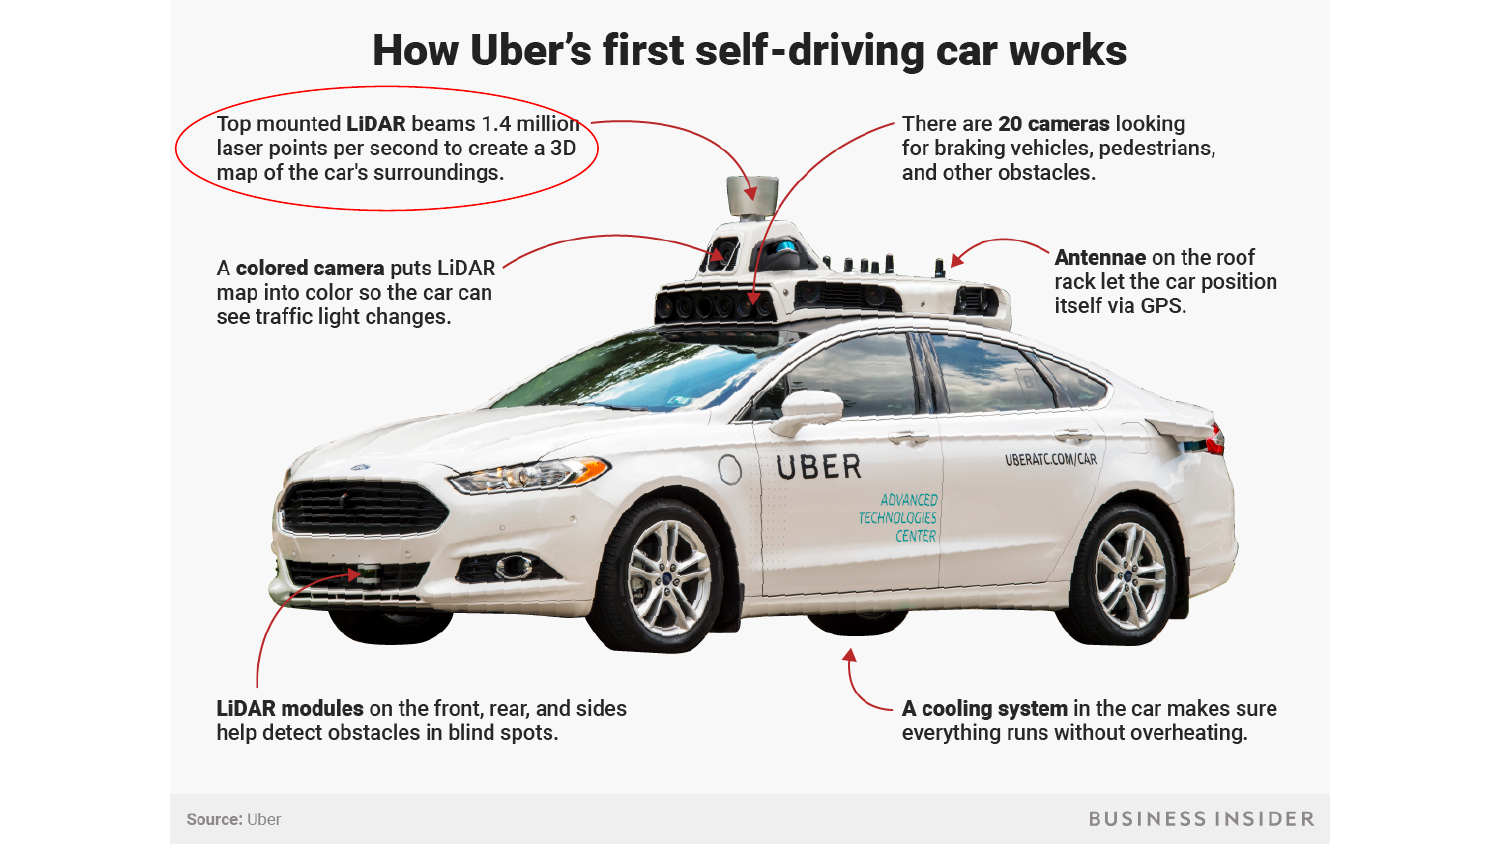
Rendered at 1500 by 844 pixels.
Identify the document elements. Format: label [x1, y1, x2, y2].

picture [169, 0, 1330, 844]
